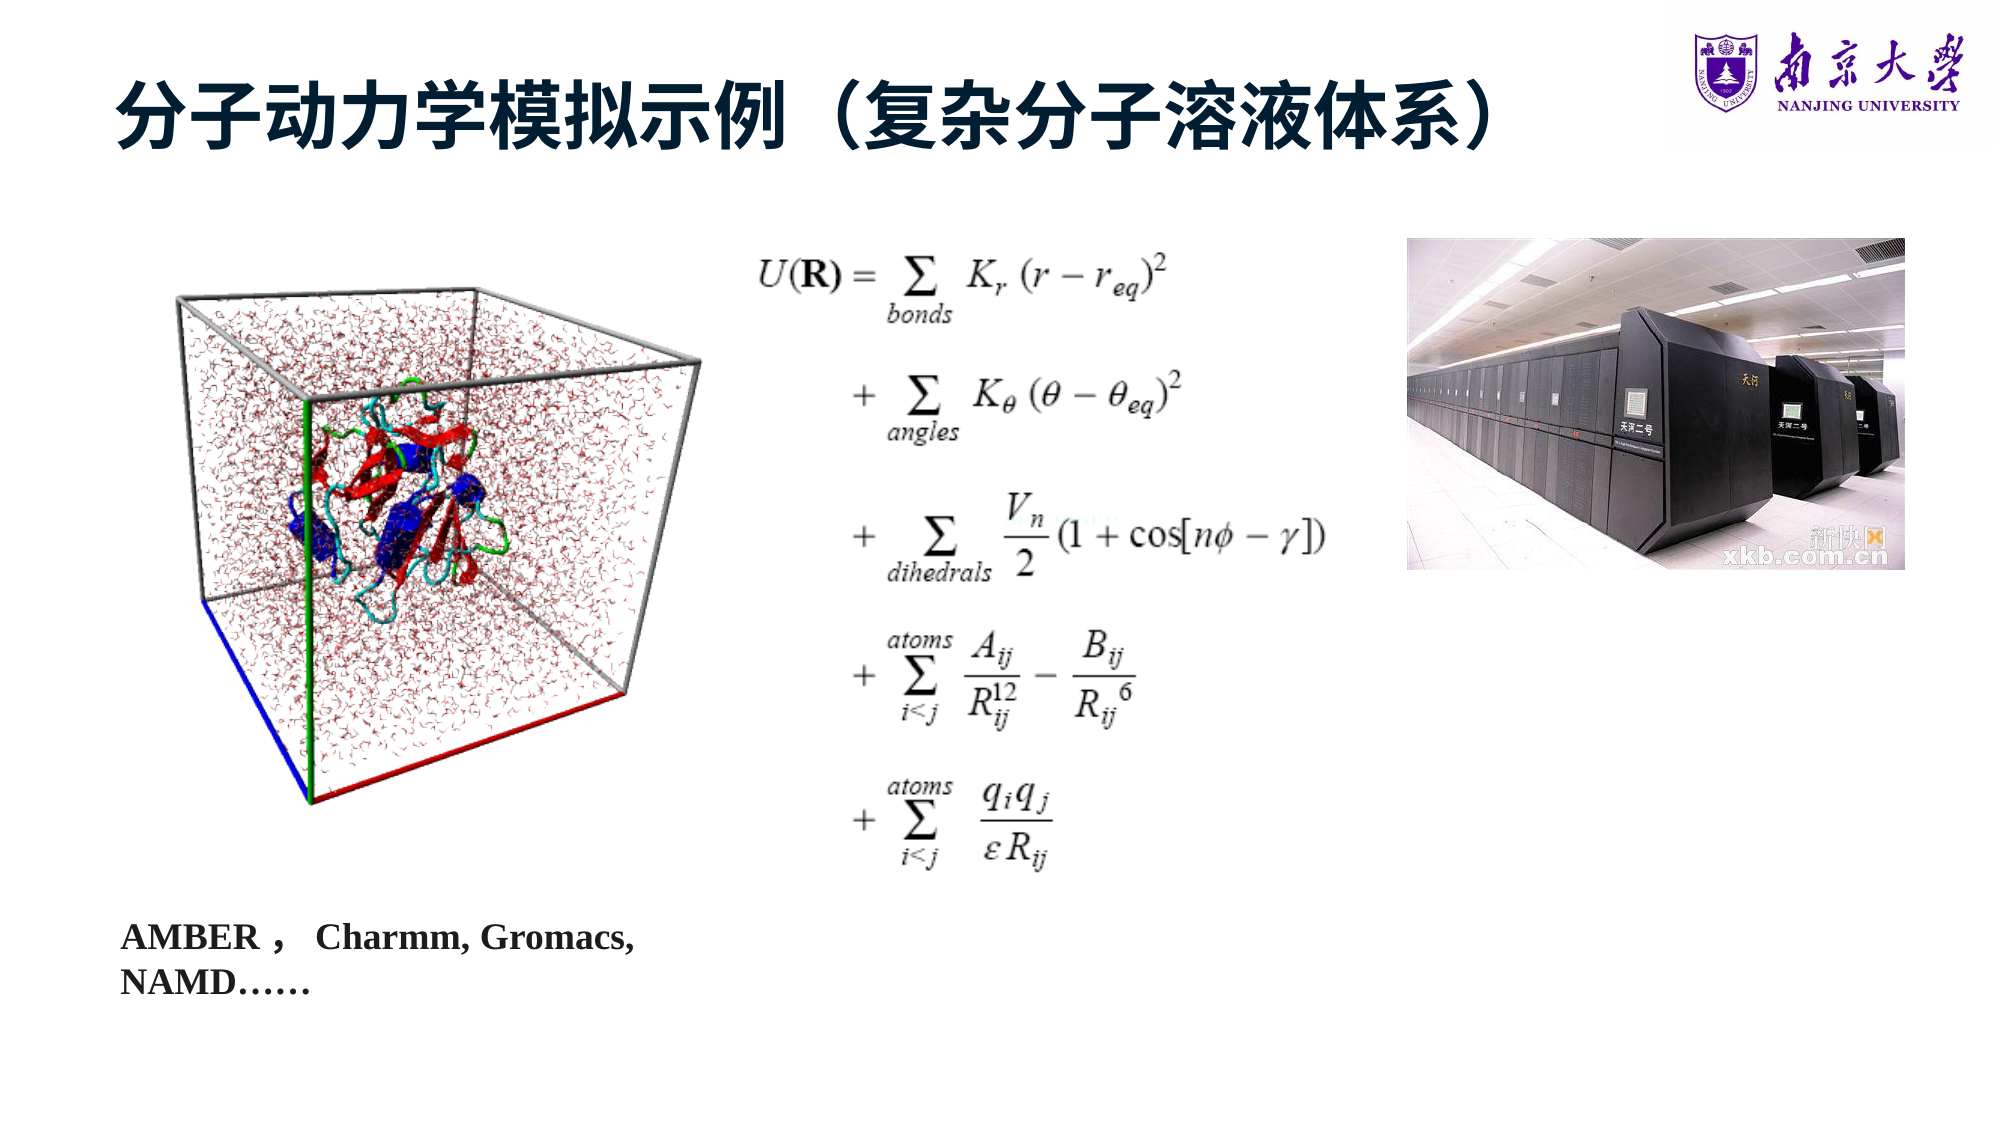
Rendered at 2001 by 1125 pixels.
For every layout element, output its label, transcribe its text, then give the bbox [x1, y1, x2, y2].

picture [1662, 0, 1996, 149]
picture [155, 278, 712, 811]
picture [1407, 238, 1905, 570]
text_box AMBER，Charmm, Gromacs, NAMD…… [105, 904, 850, 1010]
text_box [715, 233, 1366, 905]
text_box 分子动力学模拟示例（复杂分子溶液体系） [98, 60, 1556, 199]
